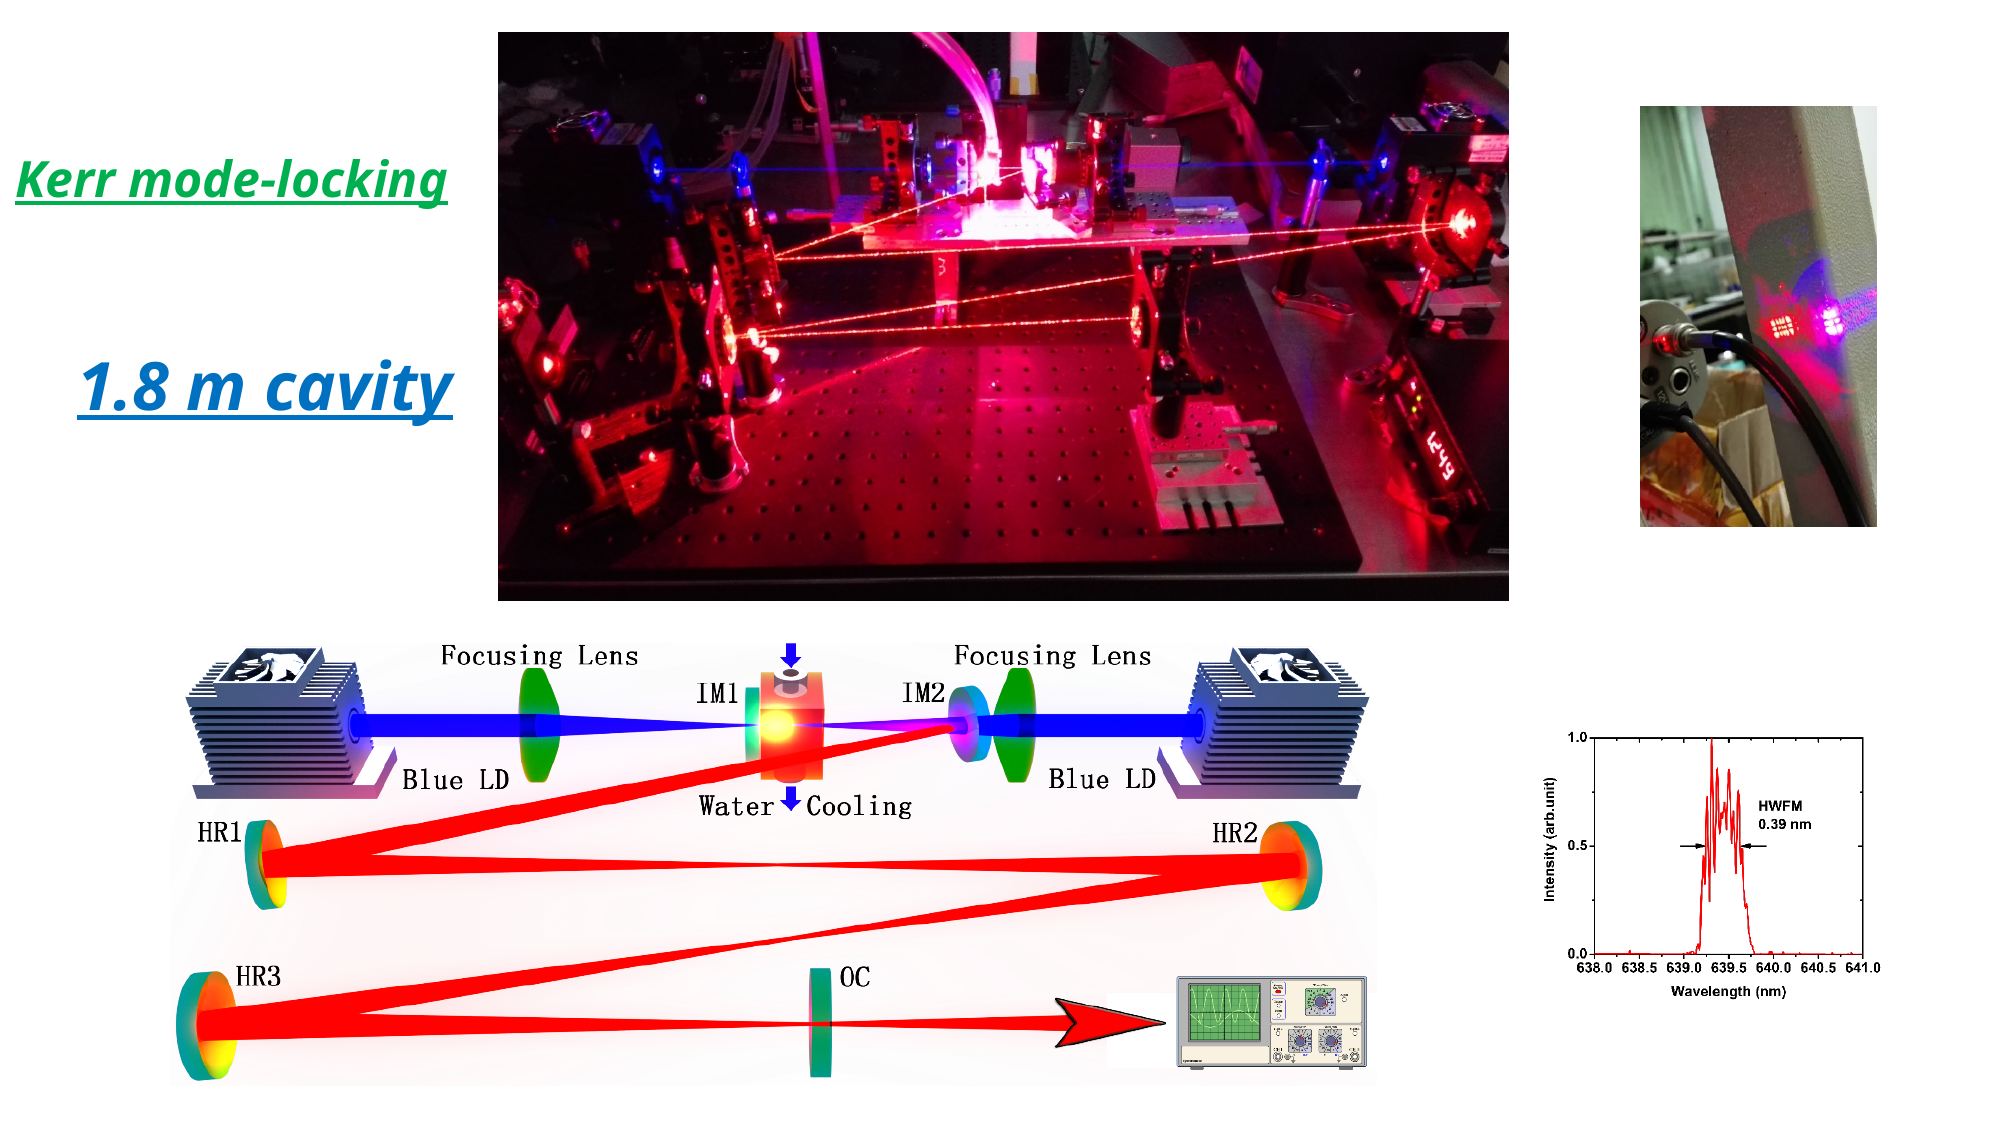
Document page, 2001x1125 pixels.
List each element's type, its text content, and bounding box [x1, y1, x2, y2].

picture [1640, 106, 1877, 527]
picture [498, 32, 1509, 601]
picture [170, 643, 1377, 1086]
text_box Kerr mode-locking [0, 139, 463, 215]
picture [1536, 724, 1907, 1004]
text_box 1.8 m cavity [62, 336, 468, 431]
